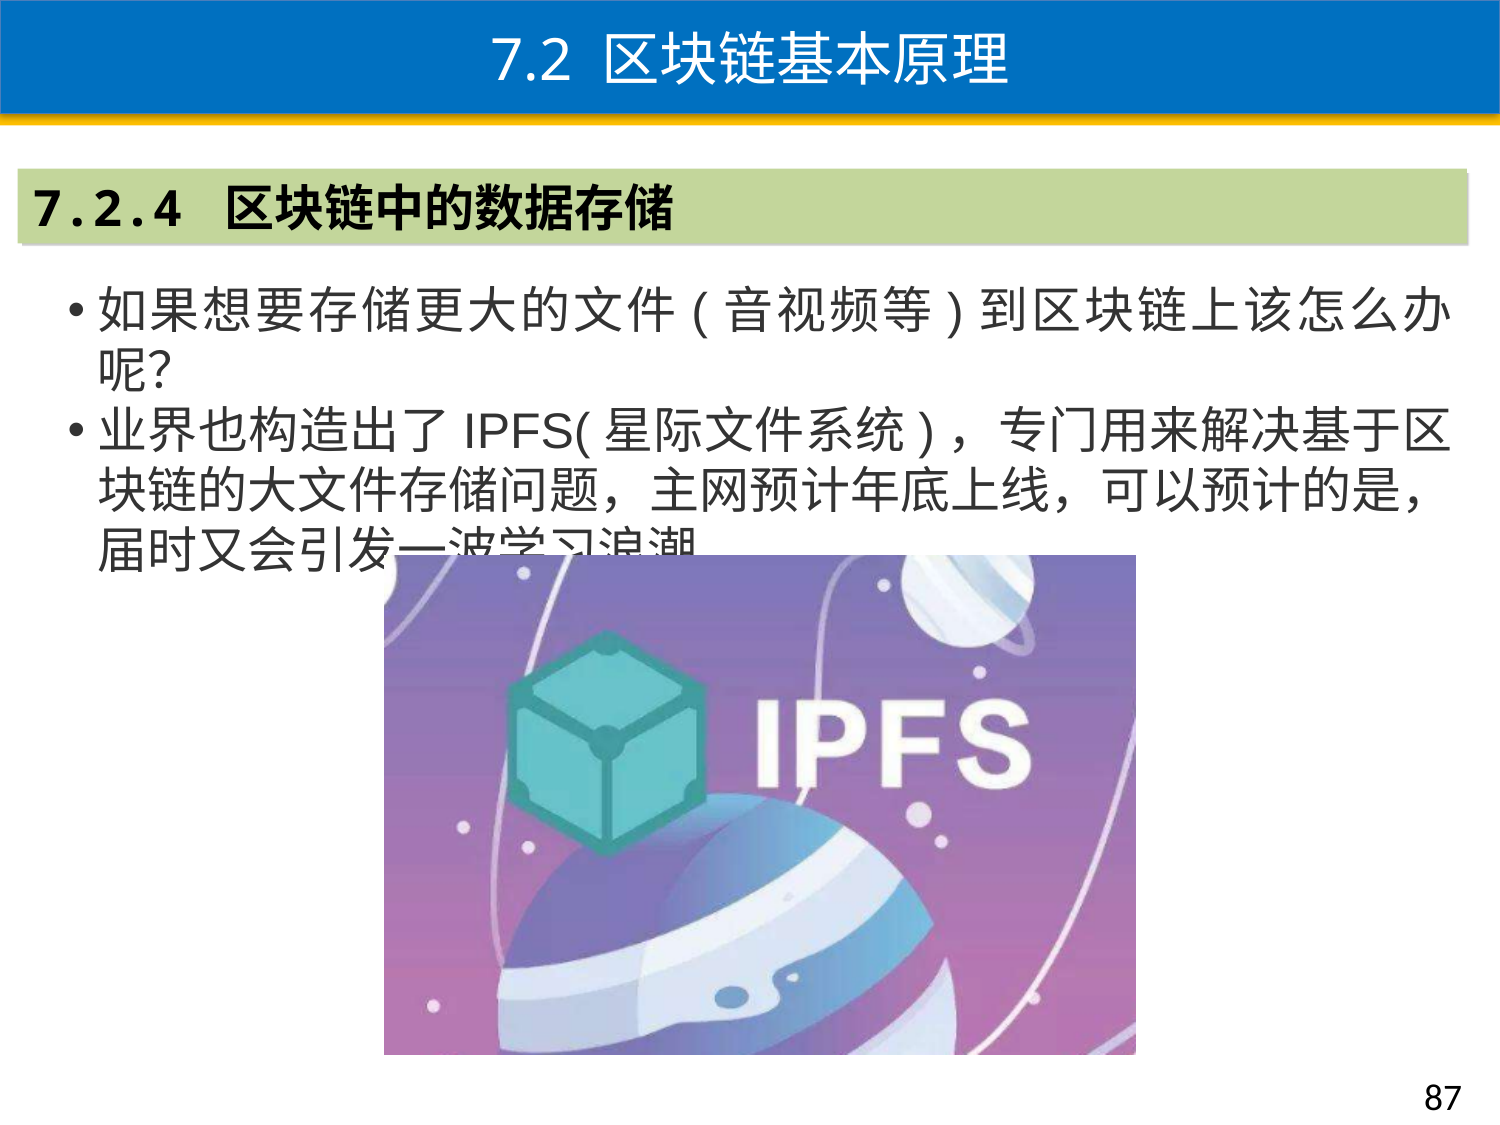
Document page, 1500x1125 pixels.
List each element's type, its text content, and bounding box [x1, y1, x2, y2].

text_box 7.2.4 区块链中的数据存储 [17, 168, 1467, 244]
text_box 如果想要存储更大的文件(音视频等)到区块链上该怎么办呢？ 业界也构造出了IPFS(星际文件系统)，专门用来解决基于区块链的大文件存储问题，主网预计年底上线，可以预计的是，届时又会引发一波学习浪潮。 [52, 271, 1467, 587]
text_box 87 [1409, 1065, 1500, 1125]
picture [384, 555, 1136, 1056]
text_box 7.2 区块链基本原理 [0, 0, 1500, 114]
